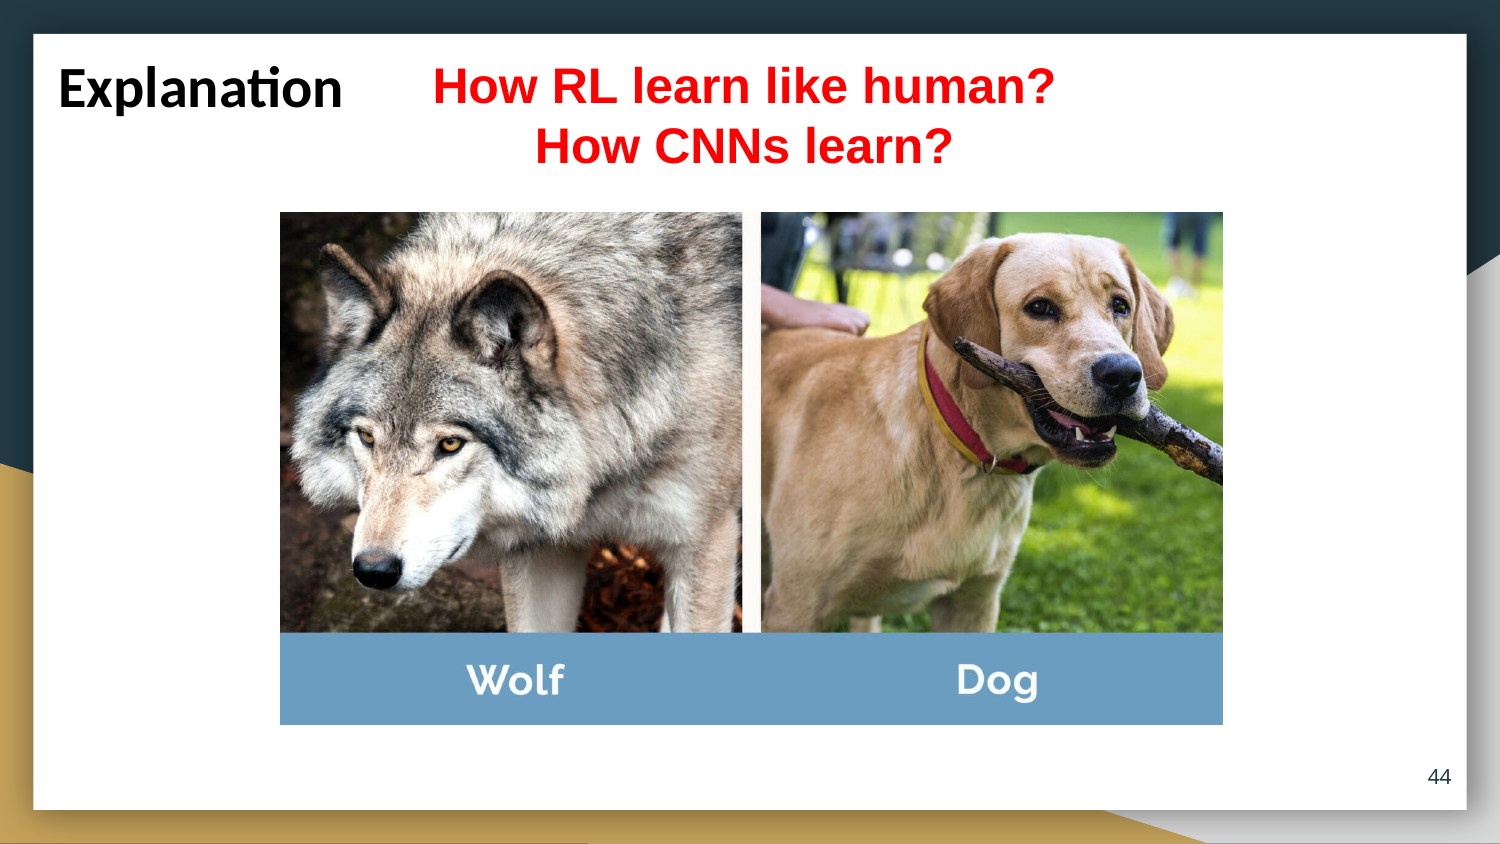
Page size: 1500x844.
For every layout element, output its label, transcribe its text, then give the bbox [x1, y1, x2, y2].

text_box How RL learn like human? How CNNs learn? [377, 45, 1127, 181]
text_box Explanation [22, 33, 646, 134]
slide_number 44 [1376, 745, 1467, 810]
picture [280, 212, 1223, 726]
